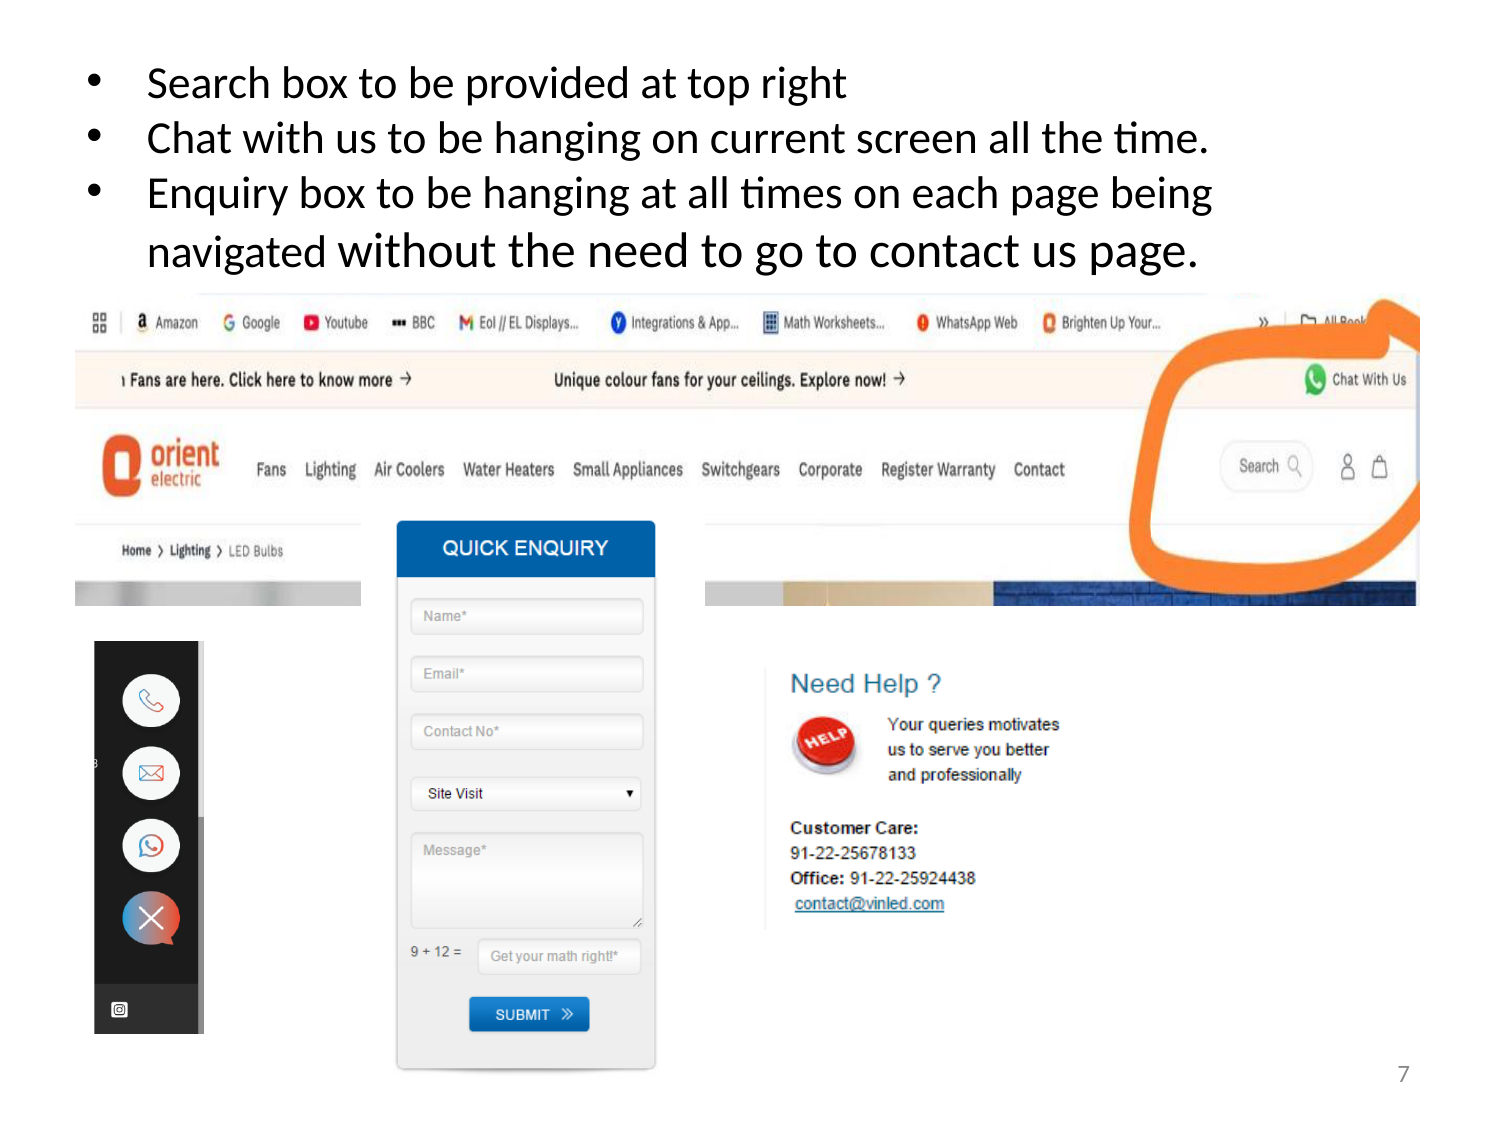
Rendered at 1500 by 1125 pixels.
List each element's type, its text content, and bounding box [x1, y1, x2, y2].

picture [93, 641, 211, 1034]
picture [74, 293, 1446, 1103]
picture [759, 660, 1067, 930]
slide_number 7 [1074, 1042, 1425, 1103]
list Search box to be provided at top right Chat with us to be hanging on current screen all the time. Enquiry box to be hanging at all times on each page being navigated without the need to go to contact us page. [56, 45, 1407, 788]
